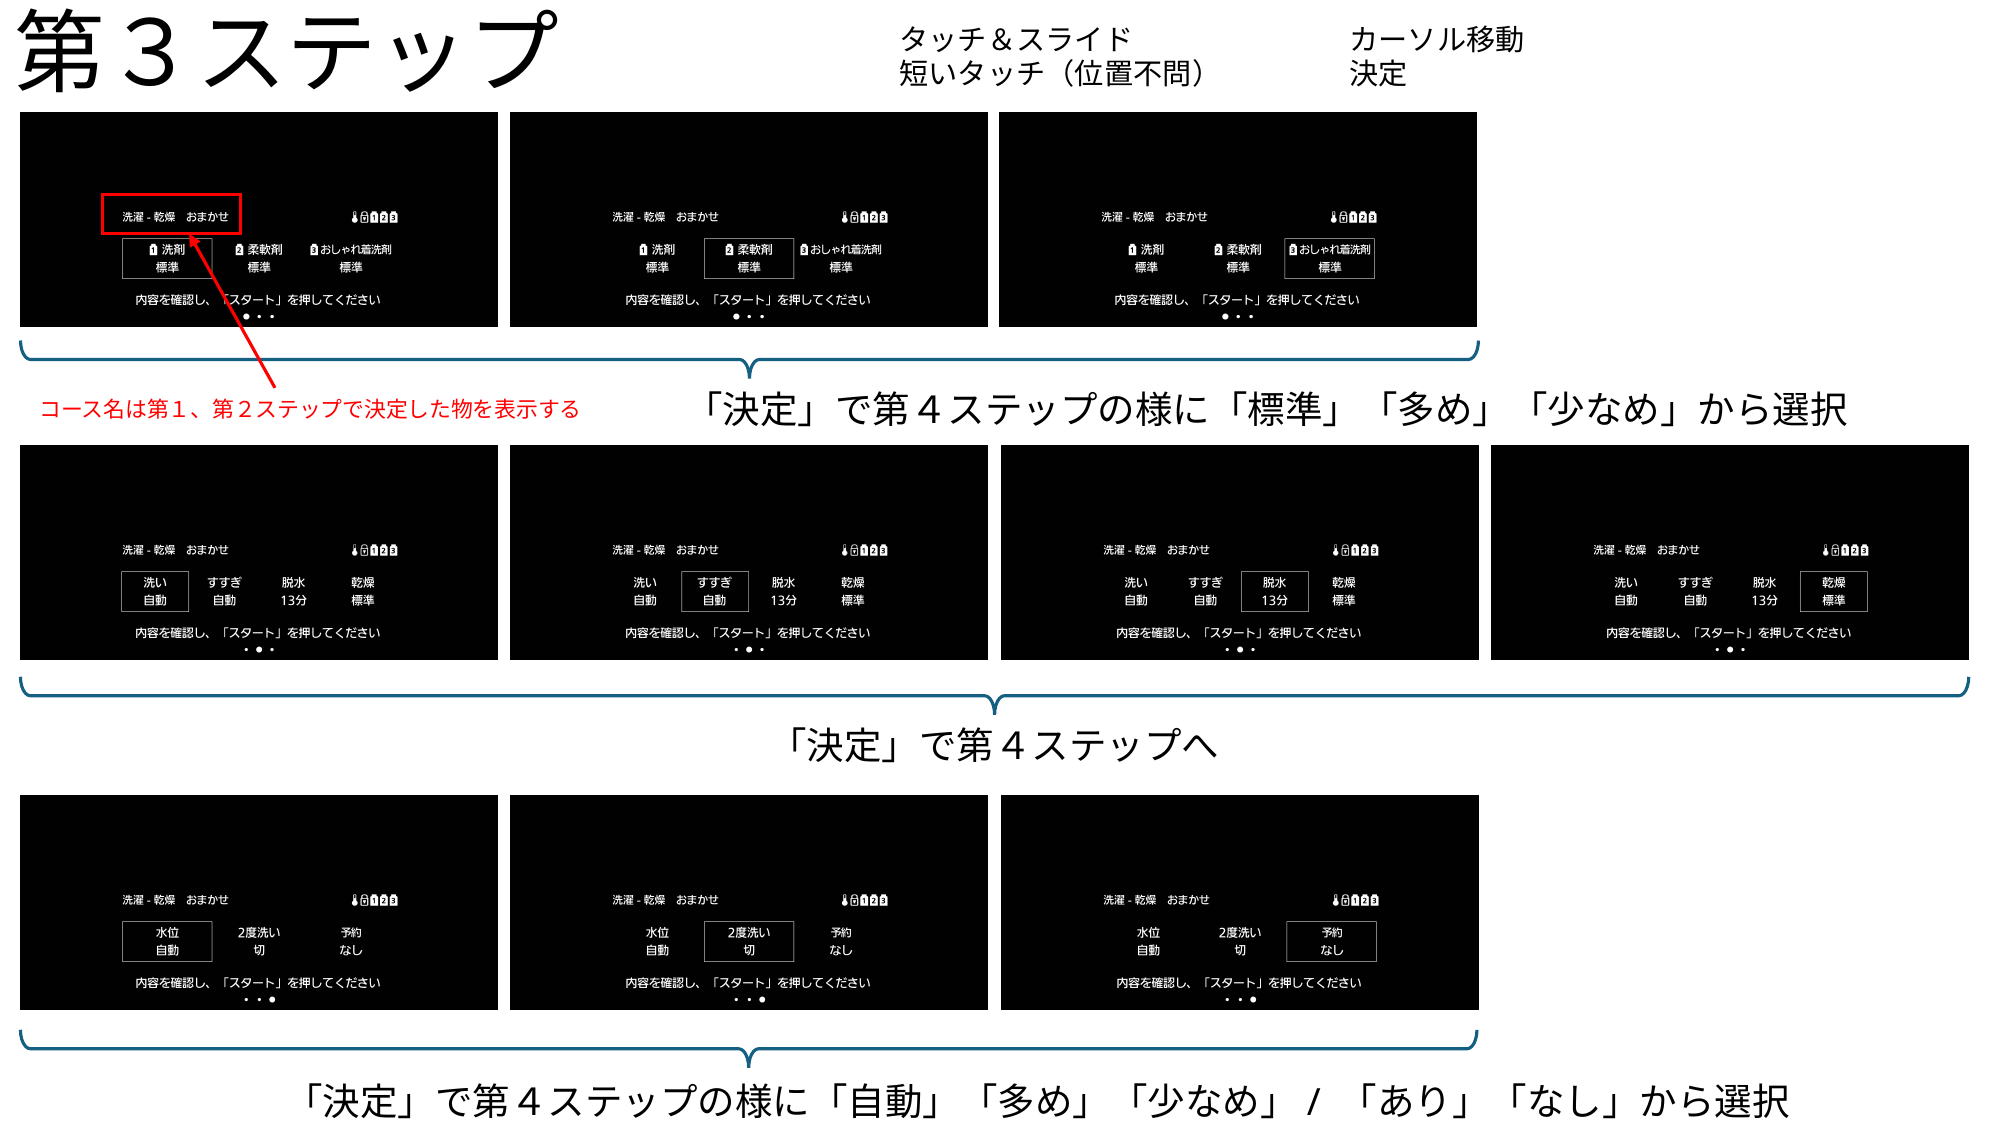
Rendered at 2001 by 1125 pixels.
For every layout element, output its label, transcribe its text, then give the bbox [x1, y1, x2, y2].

text_box 第３ステップ [0, 0, 1725, 113]
picture [510, 794, 989, 1011]
text_box [18, 676, 1971, 715]
text_box タッチ＆スライド カーソル移動 短いタッチ（位置不問） 決定 [884, 13, 1541, 99]
text_box 「決定」で第４ステップへ [754, 714, 1235, 775]
picture [999, 112, 1478, 328]
text_box [276, 340, 1481, 378]
text_box コース名は第１、第２ステップで決定した物を表示する [24, 387, 598, 429]
picture [1000, 444, 1479, 660]
text_box 「決定」で第４ステップの様に「標準」「多め」「少なめ」から選択 [670, 378, 1863, 439]
picture [1490, 444, 1970, 661]
picture [1000, 794, 1479, 1011]
picture [19, 444, 499, 660]
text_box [188, 233, 276, 389]
picture [19, 794, 499, 1011]
text_box 「決定」で第４ステップの様に「自動」「多め」「少なめ」/ 「あり」「なし」から選択 [270, 1070, 1805, 1125]
picture [510, 444, 989, 660]
text_box [18, 1029, 1479, 1068]
text_box [18, 340, 188, 362]
picture [19, 112, 499, 328]
picture [510, 112, 989, 328]
